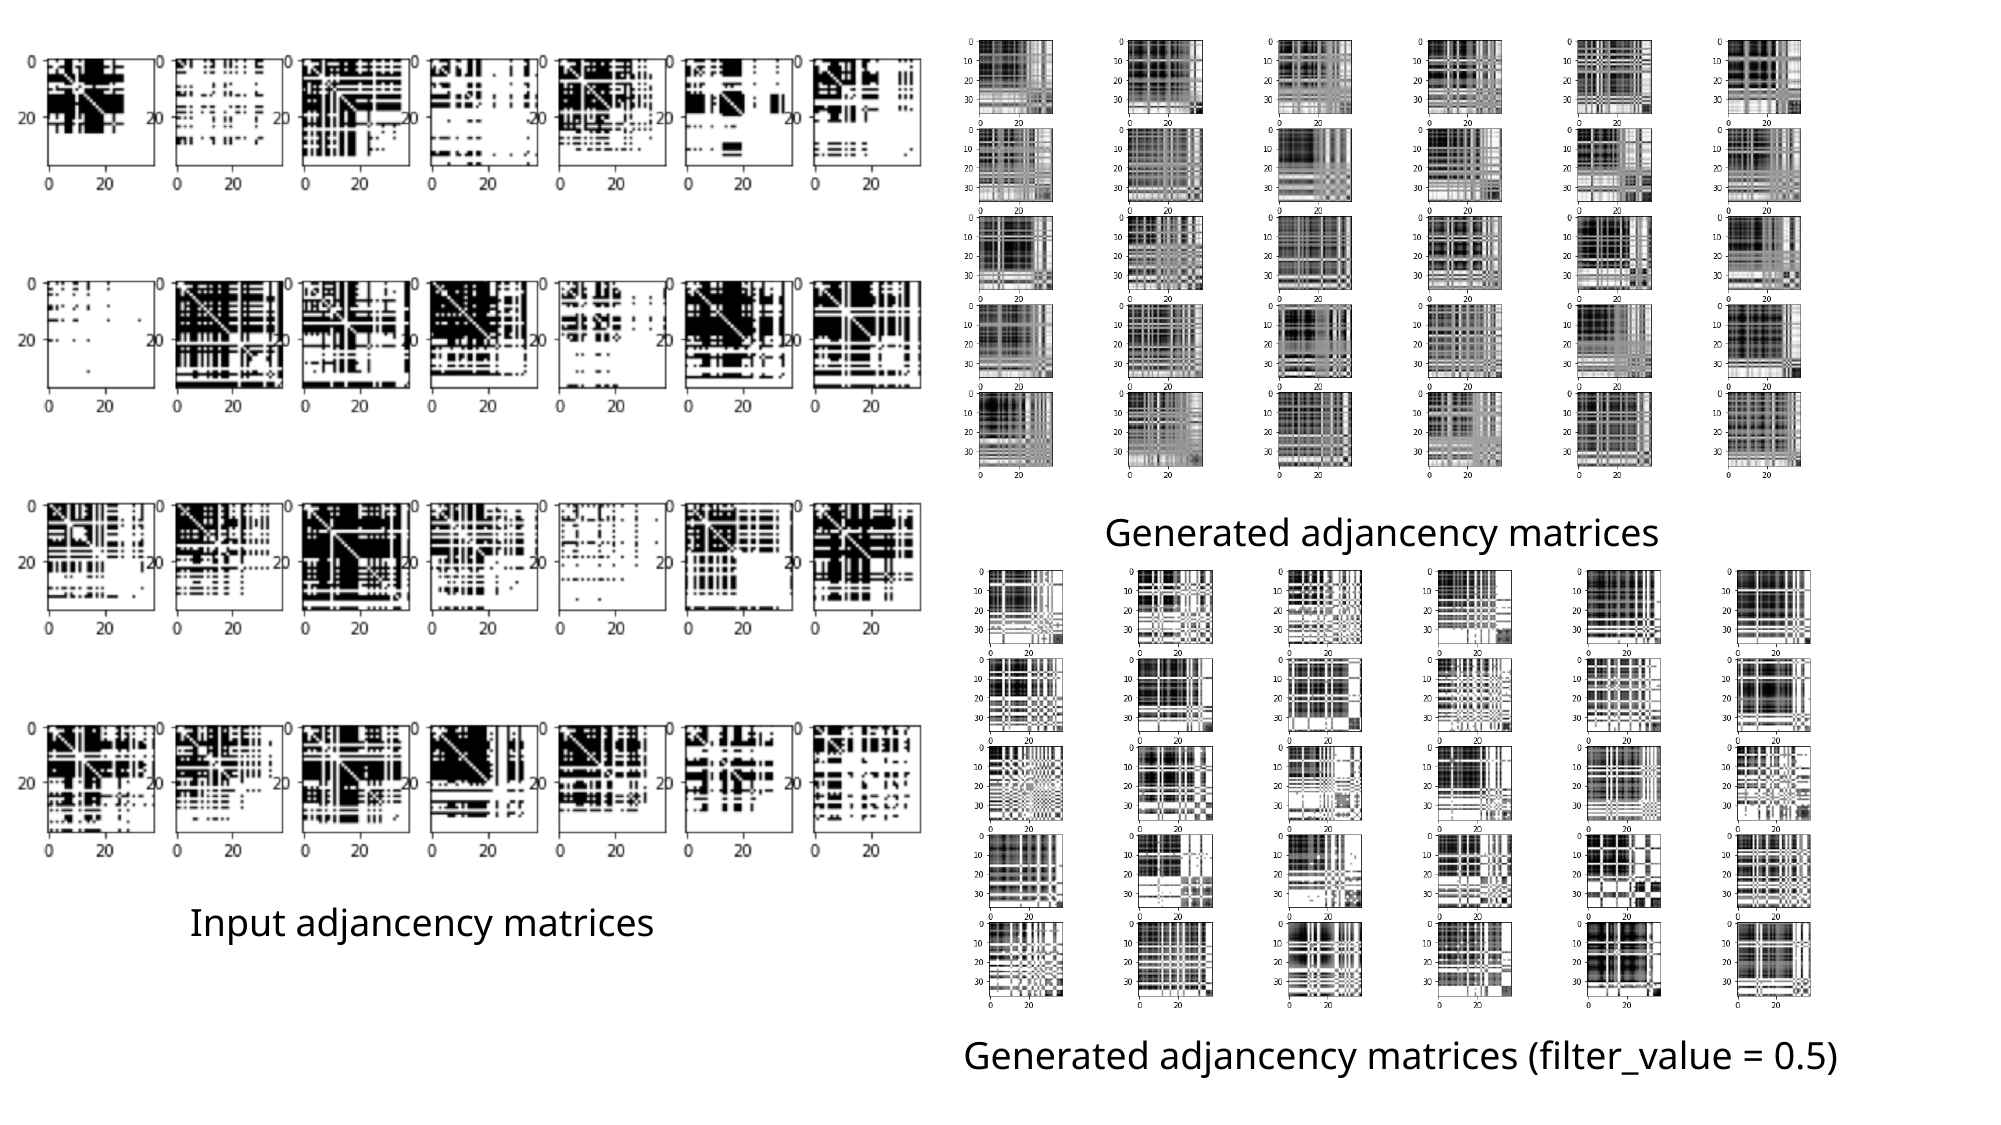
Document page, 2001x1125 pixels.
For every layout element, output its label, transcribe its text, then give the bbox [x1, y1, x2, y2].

text_box Input adjancency matrices [175, 891, 670, 952]
text_box Generated adjancency matrices [1089, 502, 1676, 561]
picture [14, 44, 924, 861]
picture [951, 24, 1826, 502]
picture [959, 561, 1843, 1040]
text_box Generated adjancency matrices (filter_value = 0.5) [948, 1024, 1854, 1084]
